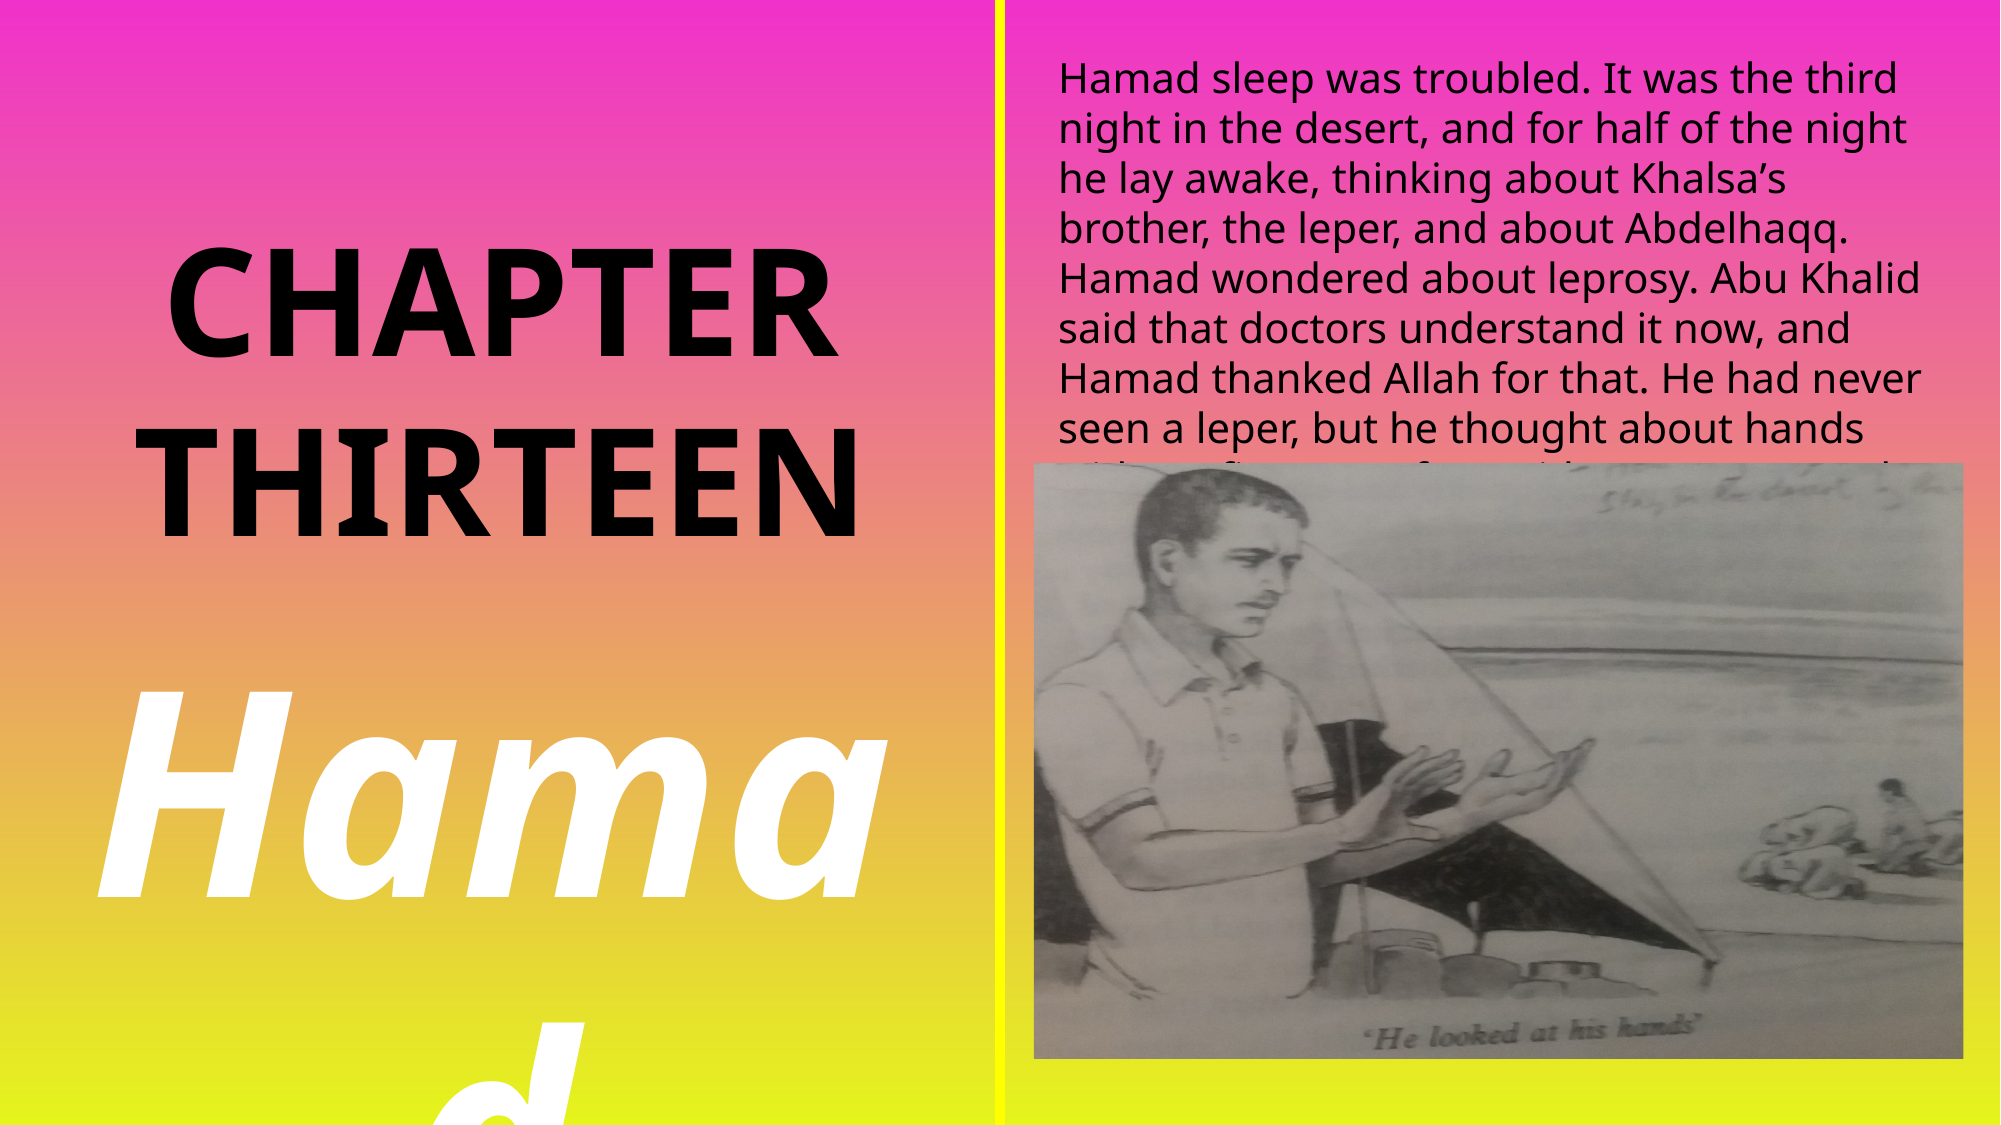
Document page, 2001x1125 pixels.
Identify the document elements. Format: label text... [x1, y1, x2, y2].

text_box [0, 0, 995, 1125]
text_box [1005, 0, 1021, 1125]
text_box [1021, 0, 2000, 1125]
text_box CHAPTER THIRTEEN [23, 198, 979, 724]
picture [1033, 463, 1964, 1059]
text_box Hamad sleep was troubled. It was the third night in the desert, and for half of the night he lay awake, thinking about Khalsa’s brother, the leper, and about Abdelhaqq. Hamad wondered about leprosy. Abu Khalid said that doctors understand it now, and Hamad thanked Allah for that. He had never seen a leper, but he thought about hands without fingers, a face without a nose, and feet with no toes. When he slept, he dreamt about lepers. [1043, 44, 1964, 463]
text_box Hamad [57, 602, 926, 1125]
